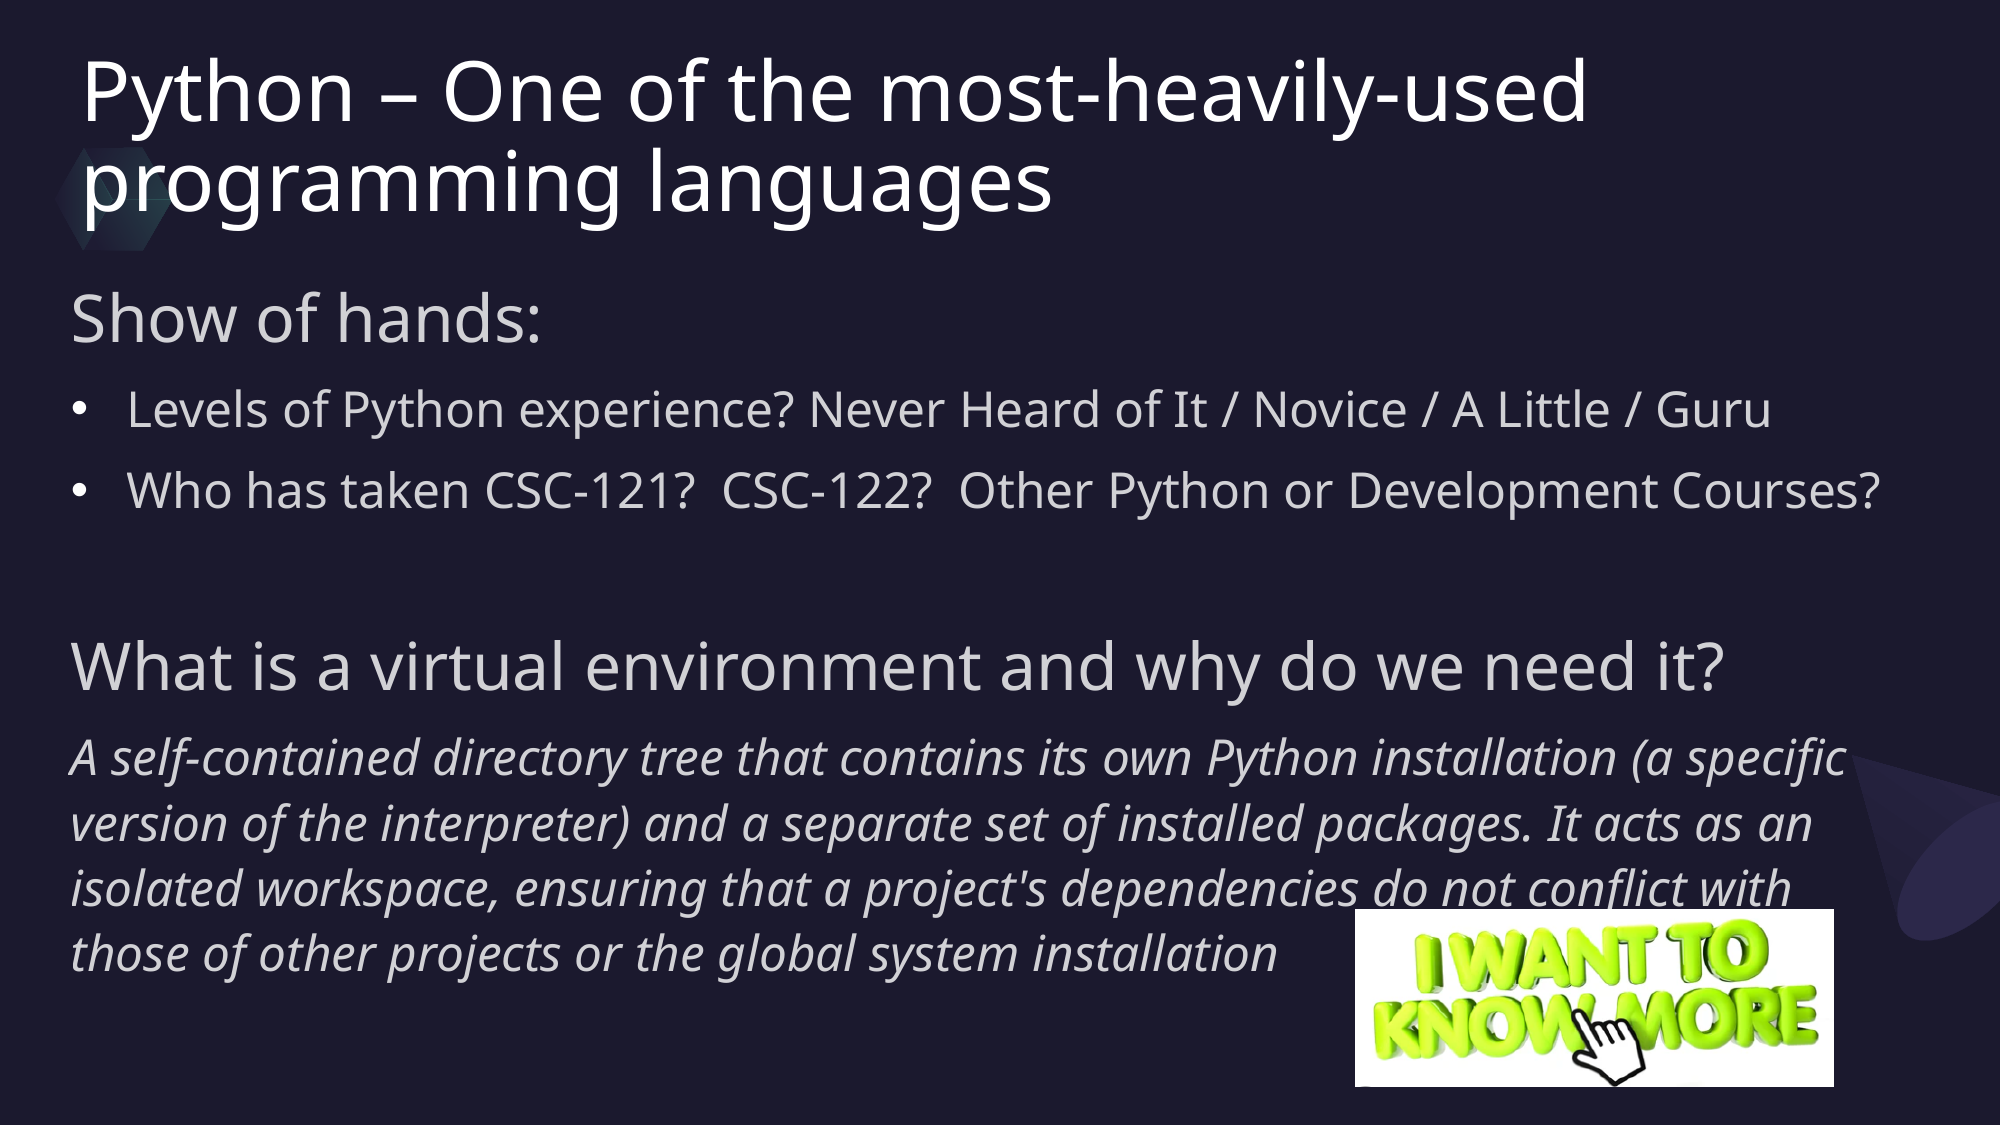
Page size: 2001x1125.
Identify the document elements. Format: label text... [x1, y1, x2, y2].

title Python – One of the most-heavily-used programming languages [80, 136, 1898, 230]
list Show of hands: Levels of Python experience? Never Heard of It / Novice / A Little / Guru Who has taken CSC-121? CSC-122? Other Python or Development Courses? What is a virtual environment and why do we need it? A self-contained directory tree that contains its own Python installation (a specific version of the interpreter) and a separate set of installed packages. It acts as an isolated workspace, ensuring that a project's dependencies do not conflict with those of other projects or the global system installation [70, 268, 1888, 1004]
picture [1355, 909, 1834, 1087]
